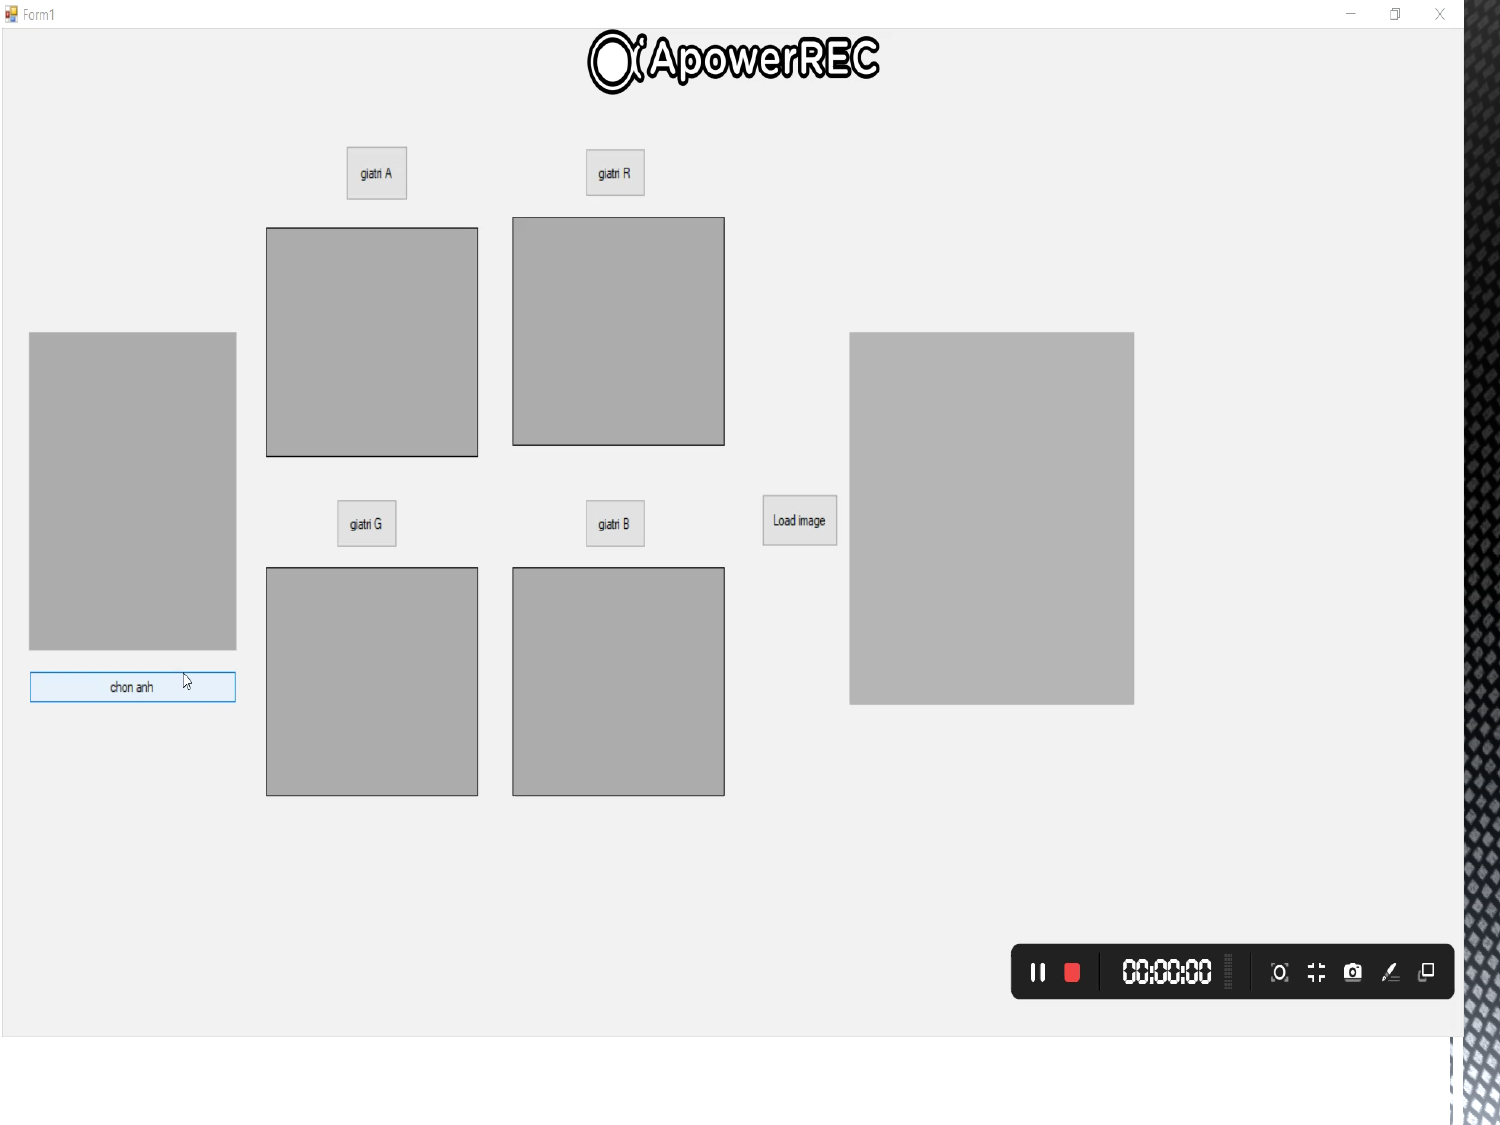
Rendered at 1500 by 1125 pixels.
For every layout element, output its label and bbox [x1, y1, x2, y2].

text_box [1, 0, 1465, 1038]
picture [1447, 0, 1500, 1125]
